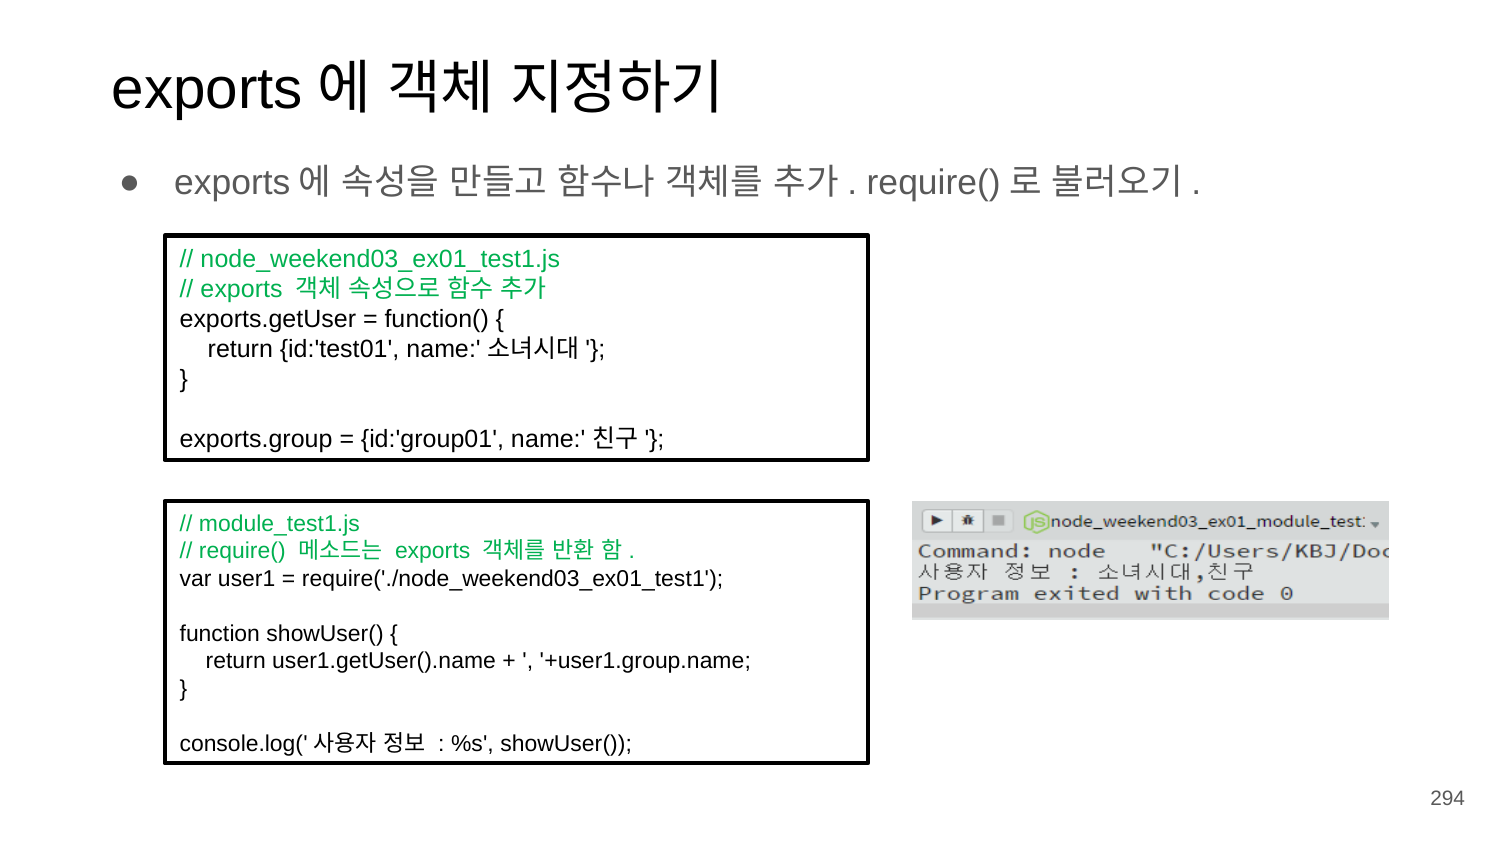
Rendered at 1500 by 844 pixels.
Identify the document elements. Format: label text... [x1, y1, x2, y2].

list exports에 속성을 만들고 함수나 객체를 추가. require()로 불러오기. [84, 147, 1389, 225]
text_box // module_test1.js // require() 메소드는 exports 객체를 반환 함. var user1 = require('./node_weekend03_ex01_test1'); function showUser() { return user1.getUser().name + ', '+user1.group.name; } console.log('사용자 정보 : %s', showUser()); [164, 501, 869, 764]
picture [911, 500, 1390, 620]
text_box // node_weekend03_ex01_test1.js // exports 객체 속성으로 함수 추가 exports.getUser = function() { return {id:'test01', name:'소녀시대'}; } exports.group = {id:'group01', name:'친구'}; [164, 235, 869, 460]
slide_number 294 [1389, 764, 1480, 830]
title exports에 객체 지정하기 [96, 35, 1500, 151]
